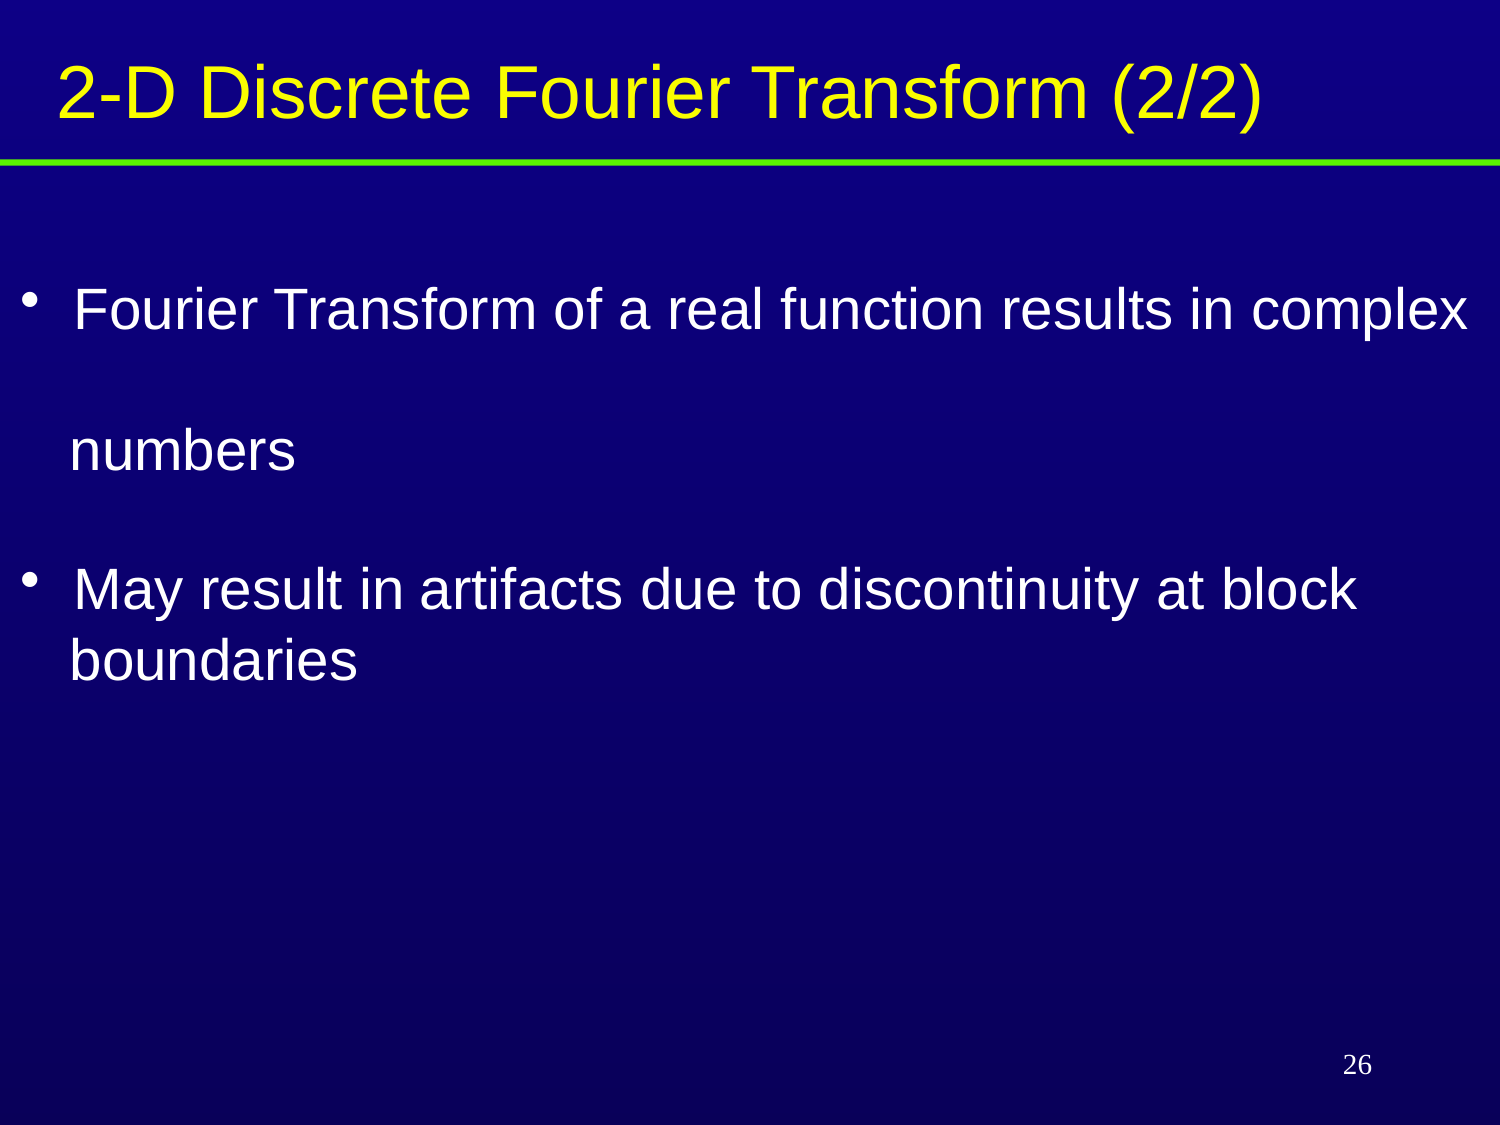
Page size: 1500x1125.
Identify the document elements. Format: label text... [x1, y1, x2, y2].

text_box Fourier Transform of a real function results in complex numbers May result in artifacts due to discontinuity at block boundaries [6, 264, 1494, 699]
slide_number 26 [1074, 1024, 1388, 1101]
title 2-D Discrete Fourier Transform (2/2) [41, 44, 1317, 145]
